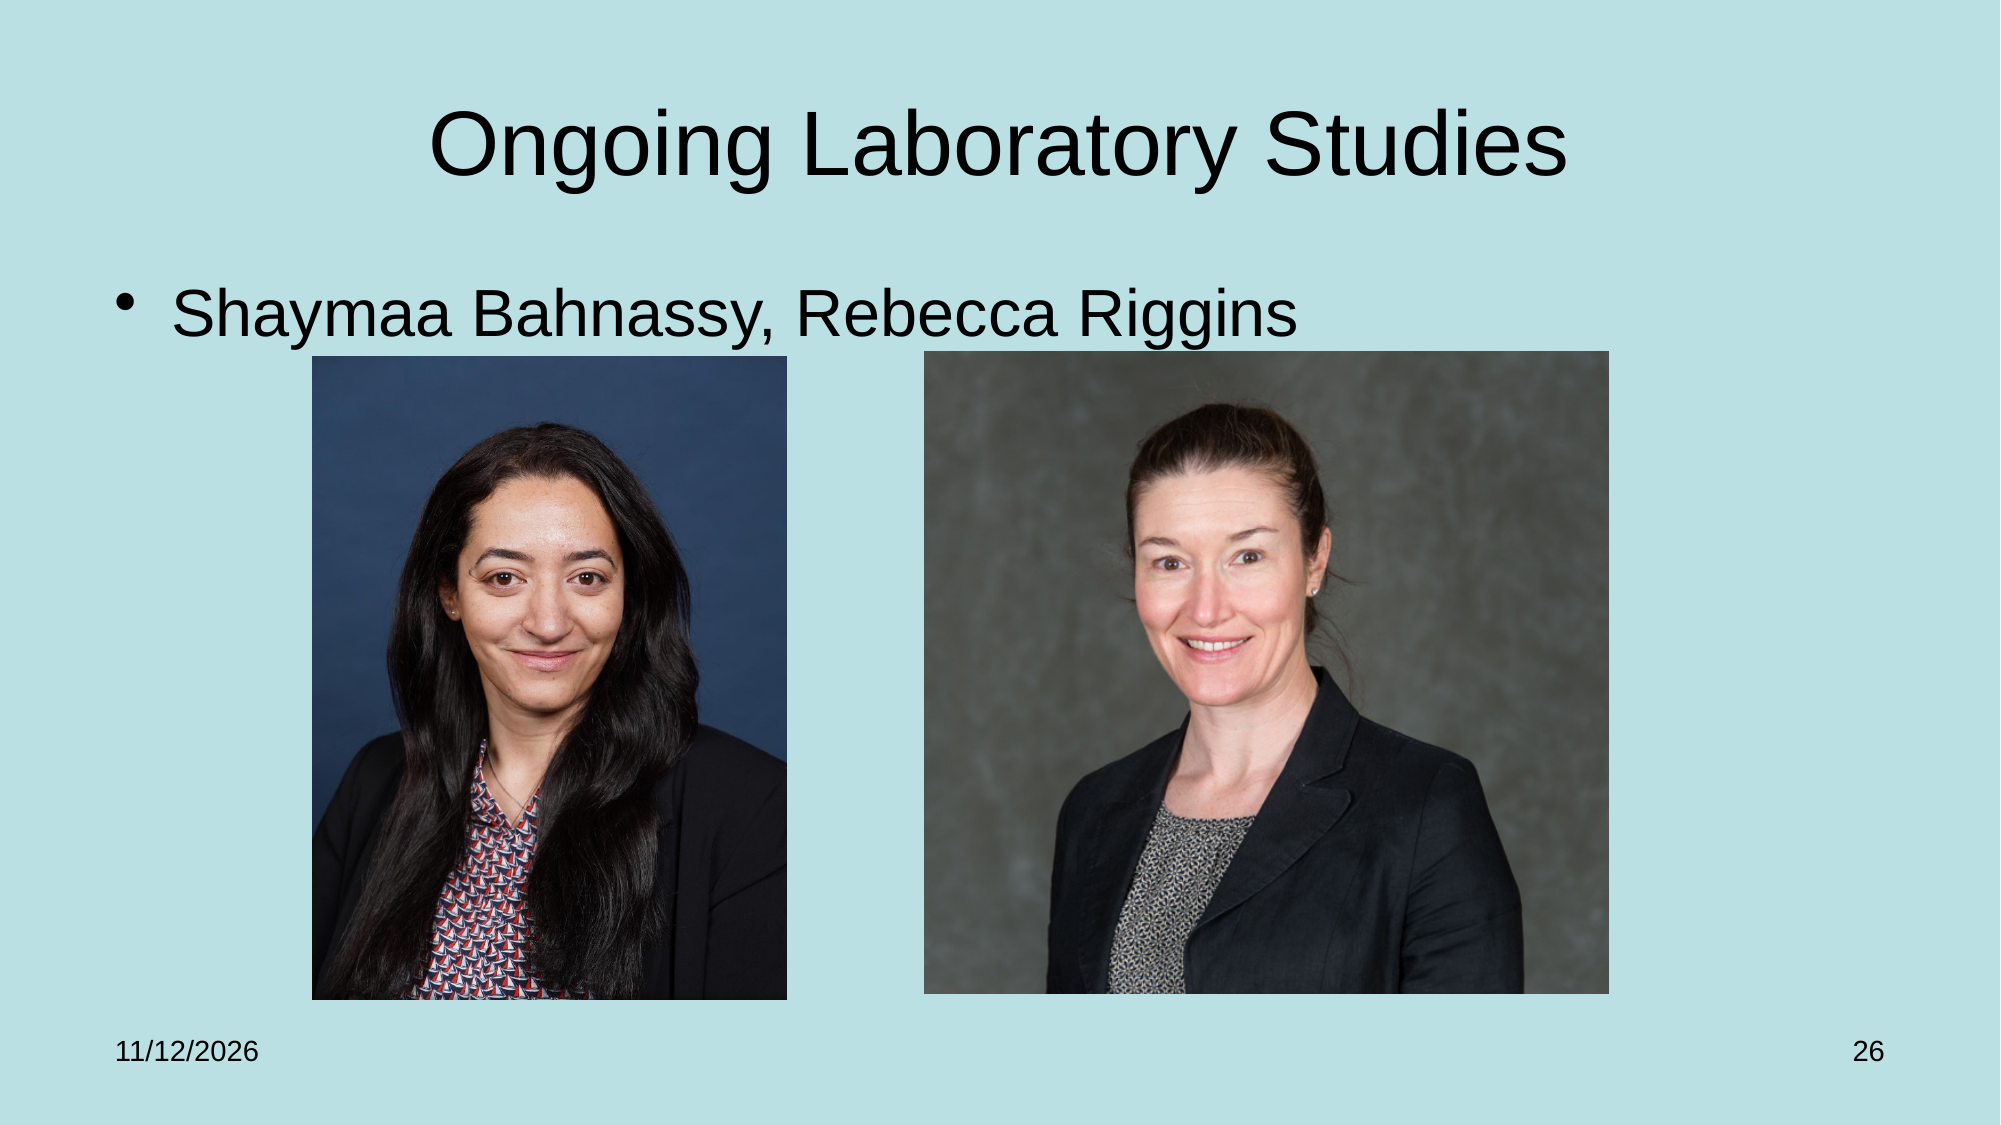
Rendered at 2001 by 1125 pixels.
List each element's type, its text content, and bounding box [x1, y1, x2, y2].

picture [924, 351, 1610, 994]
slide_number 26 [1433, 1024, 1900, 1103]
title Ongoing Laboratory Studies [99, 45, 1900, 233]
list Shaymaa Bahnassy, Rebecca Riggins [99, 262, 1900, 1005]
picture [312, 356, 787, 1001]
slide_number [99, 1024, 567, 1103]
